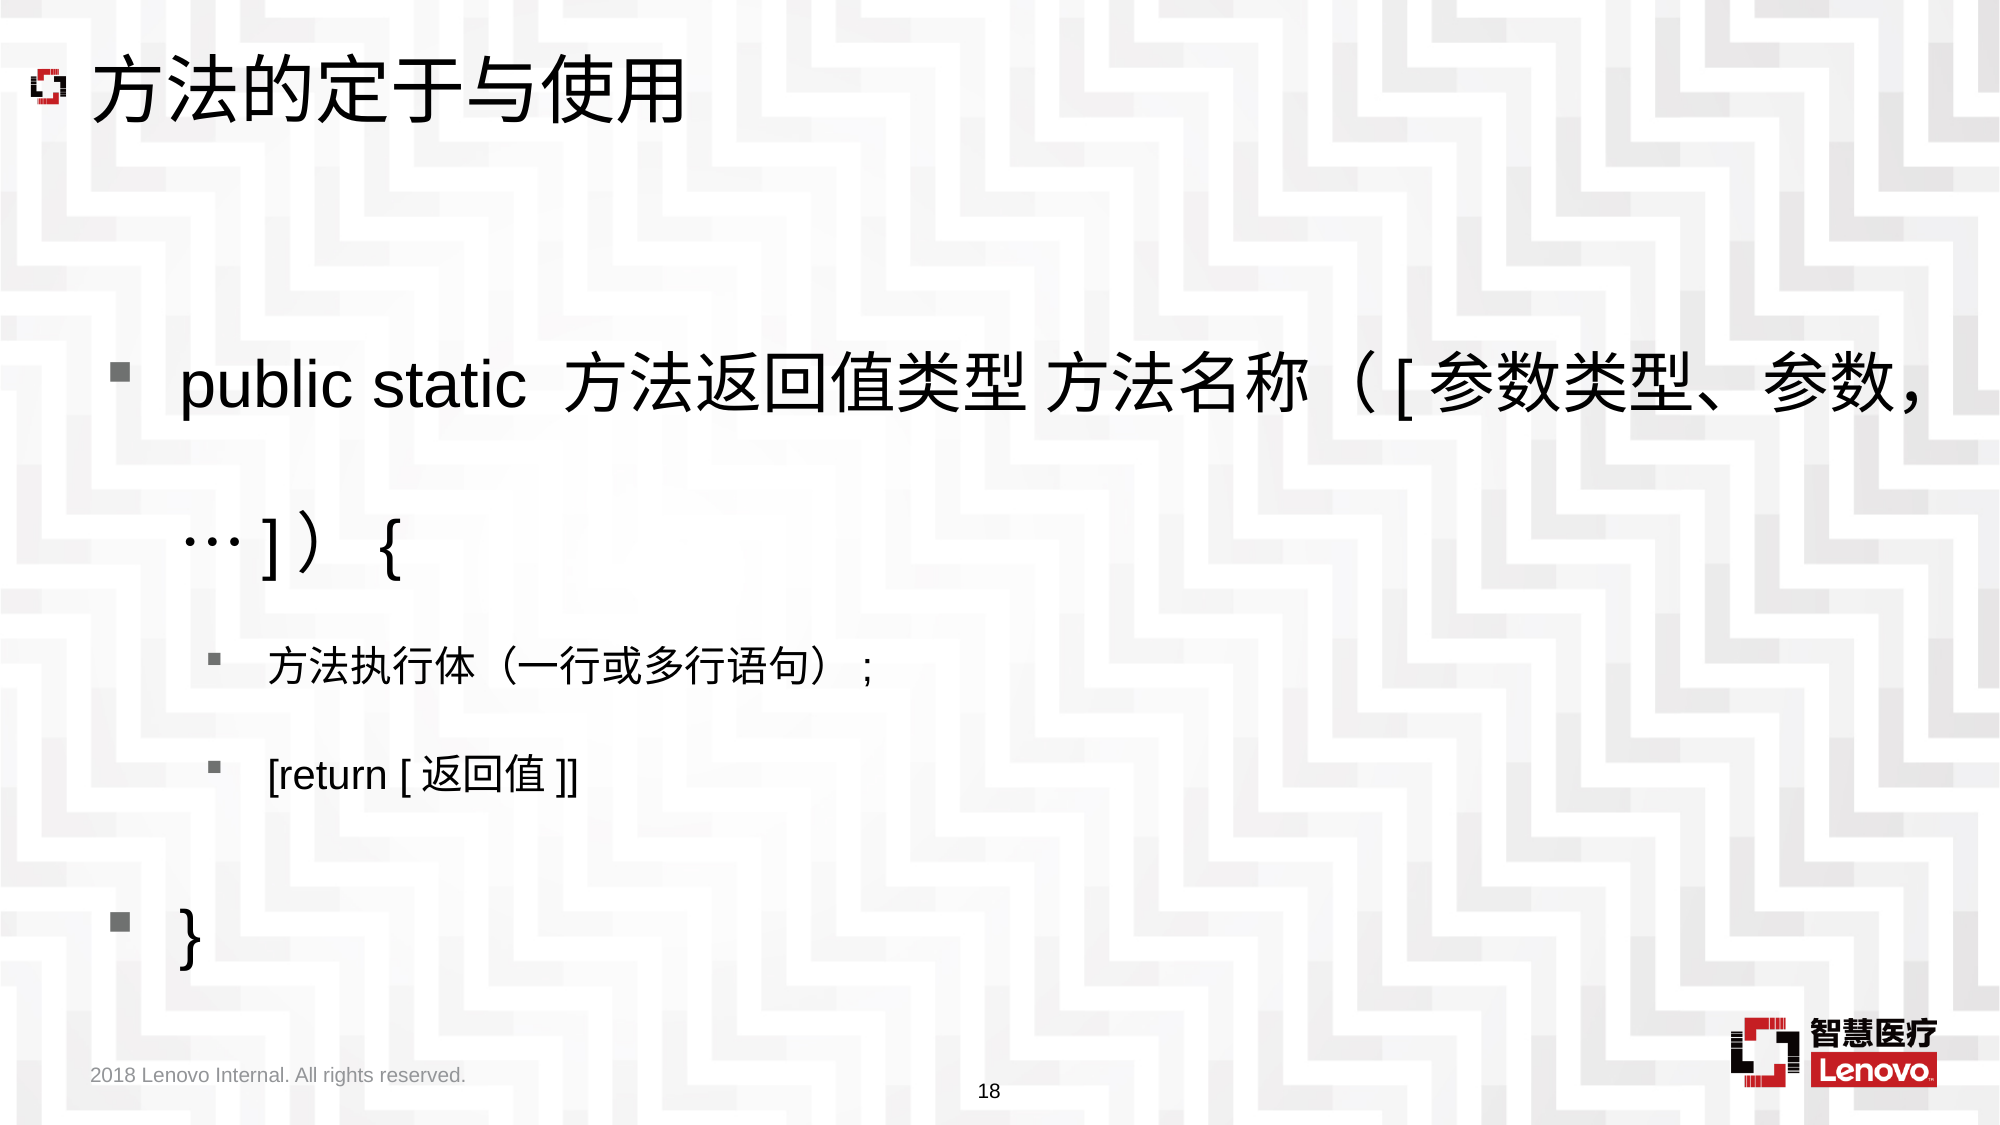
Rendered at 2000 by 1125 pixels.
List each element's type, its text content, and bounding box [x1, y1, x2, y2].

footer 2018 Lenovo Internal. All rights reserved. [90, 1061, 724, 1088]
picture [0, 0, 2000, 1125]
title 方法的定于与使用 [90, 45, 1907, 131]
text_box public static 方法返回值类型 方法名称（[参数类型、参数，…]）{ 方法执行体（一行或多行语句）; [return [返回值]] } [89, 253, 1952, 994]
